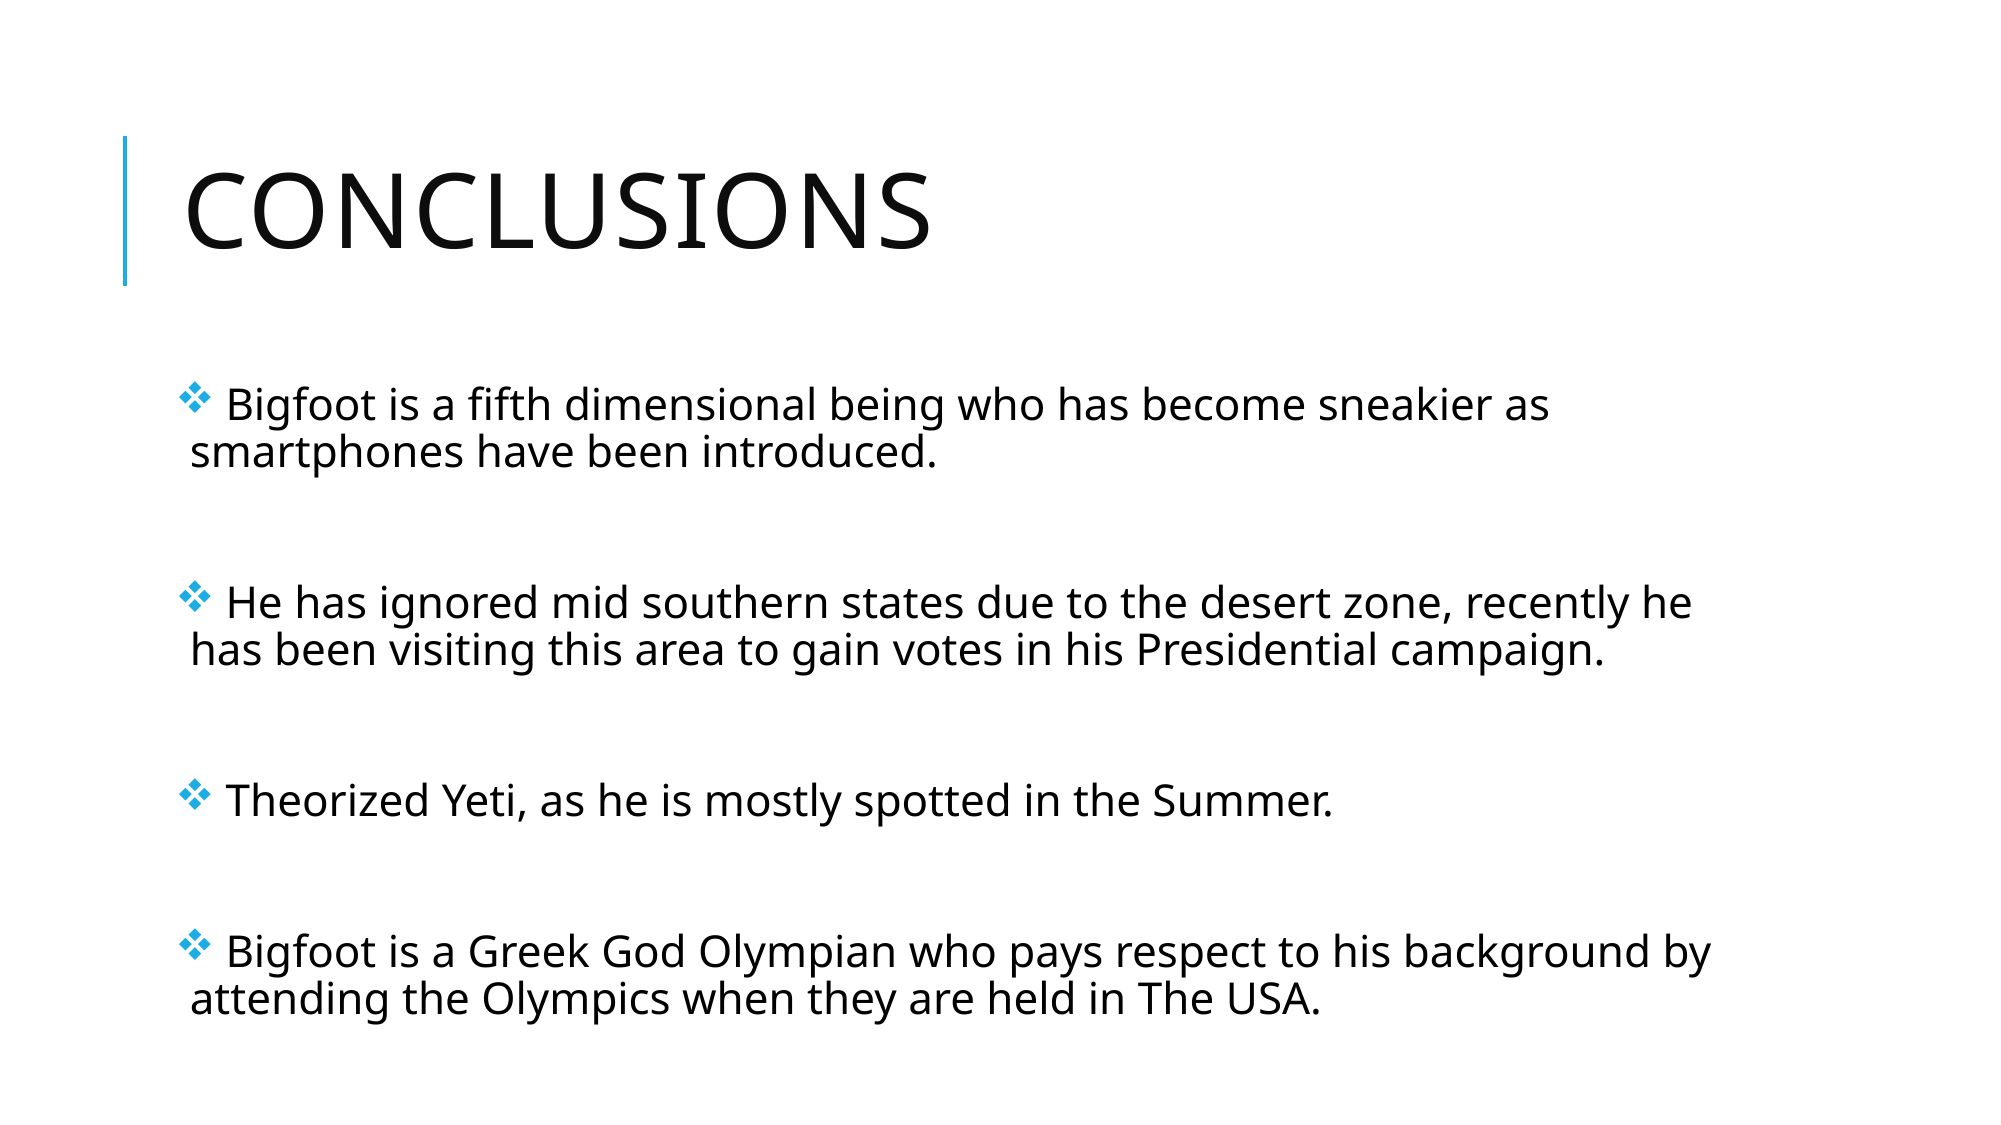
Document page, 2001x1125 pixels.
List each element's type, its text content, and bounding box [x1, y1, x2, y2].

title Conclusions [168, 96, 1763, 342]
list Bigfoot is a fifth dimensional being who has become sneakier as smartphones have been introduced. He has ignored mid southern states due to the desert zone, recently he has been visiting this area to gain votes in his Presidential campaign. Theorized Yeti, as he is mostly spotted in the Summer. Bigfoot is a Greek God Olympian who pays respect to his background by attending the Olympics when they are held in The USA. [168, 375, 1763, 1035]
